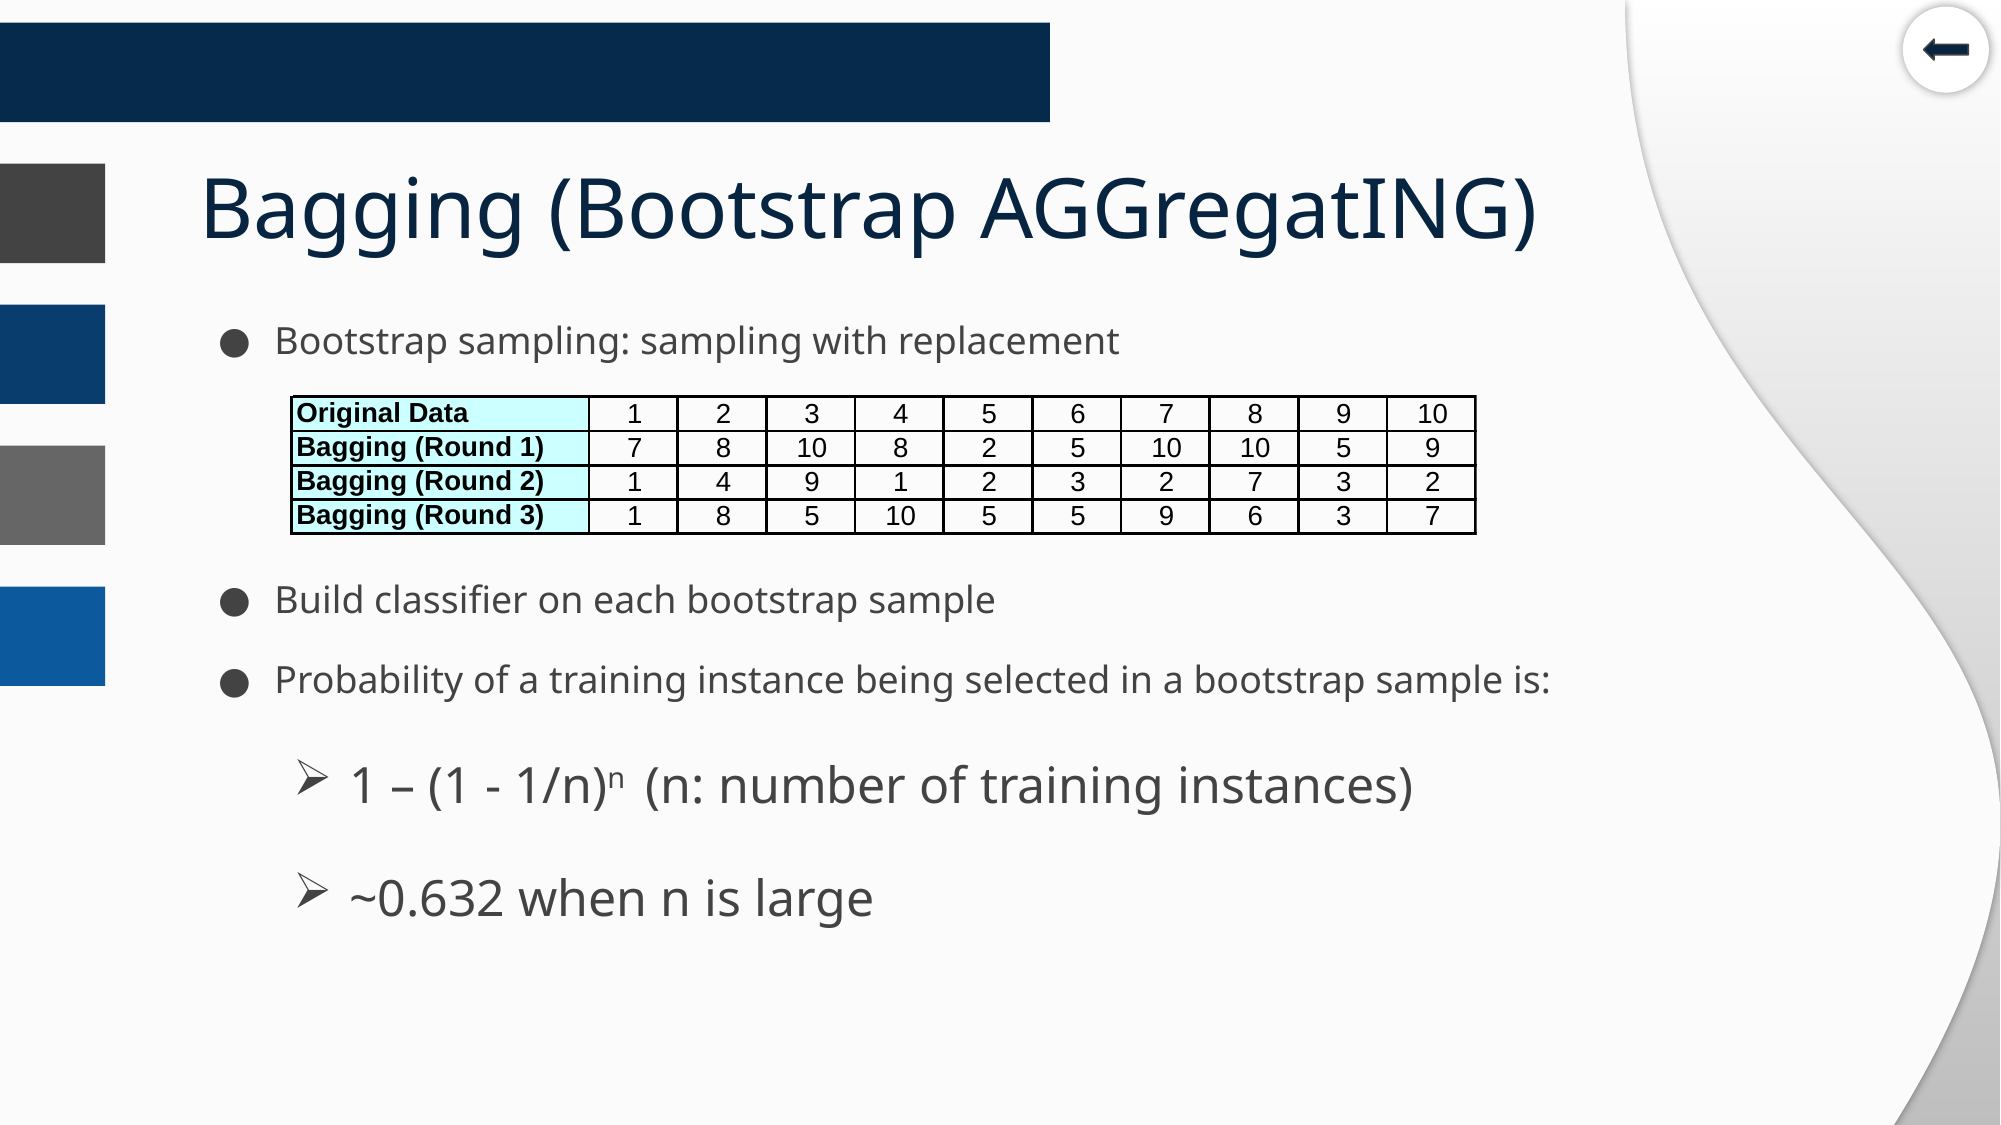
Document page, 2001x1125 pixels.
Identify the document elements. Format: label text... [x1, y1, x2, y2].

list Bootstrap sampling: sampling with replacement Build classifier on each bootstrap sample Probability of a training instance being selected in a bootstrap sample is: 1 – (1 - 1/n)n (n: number of training instances) ~0.632 when n is large [179, 290, 1742, 1038]
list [289, 395, 1478, 536]
title Bagging (Bootstrap AGGregatING) [179, 135, 1742, 261]
